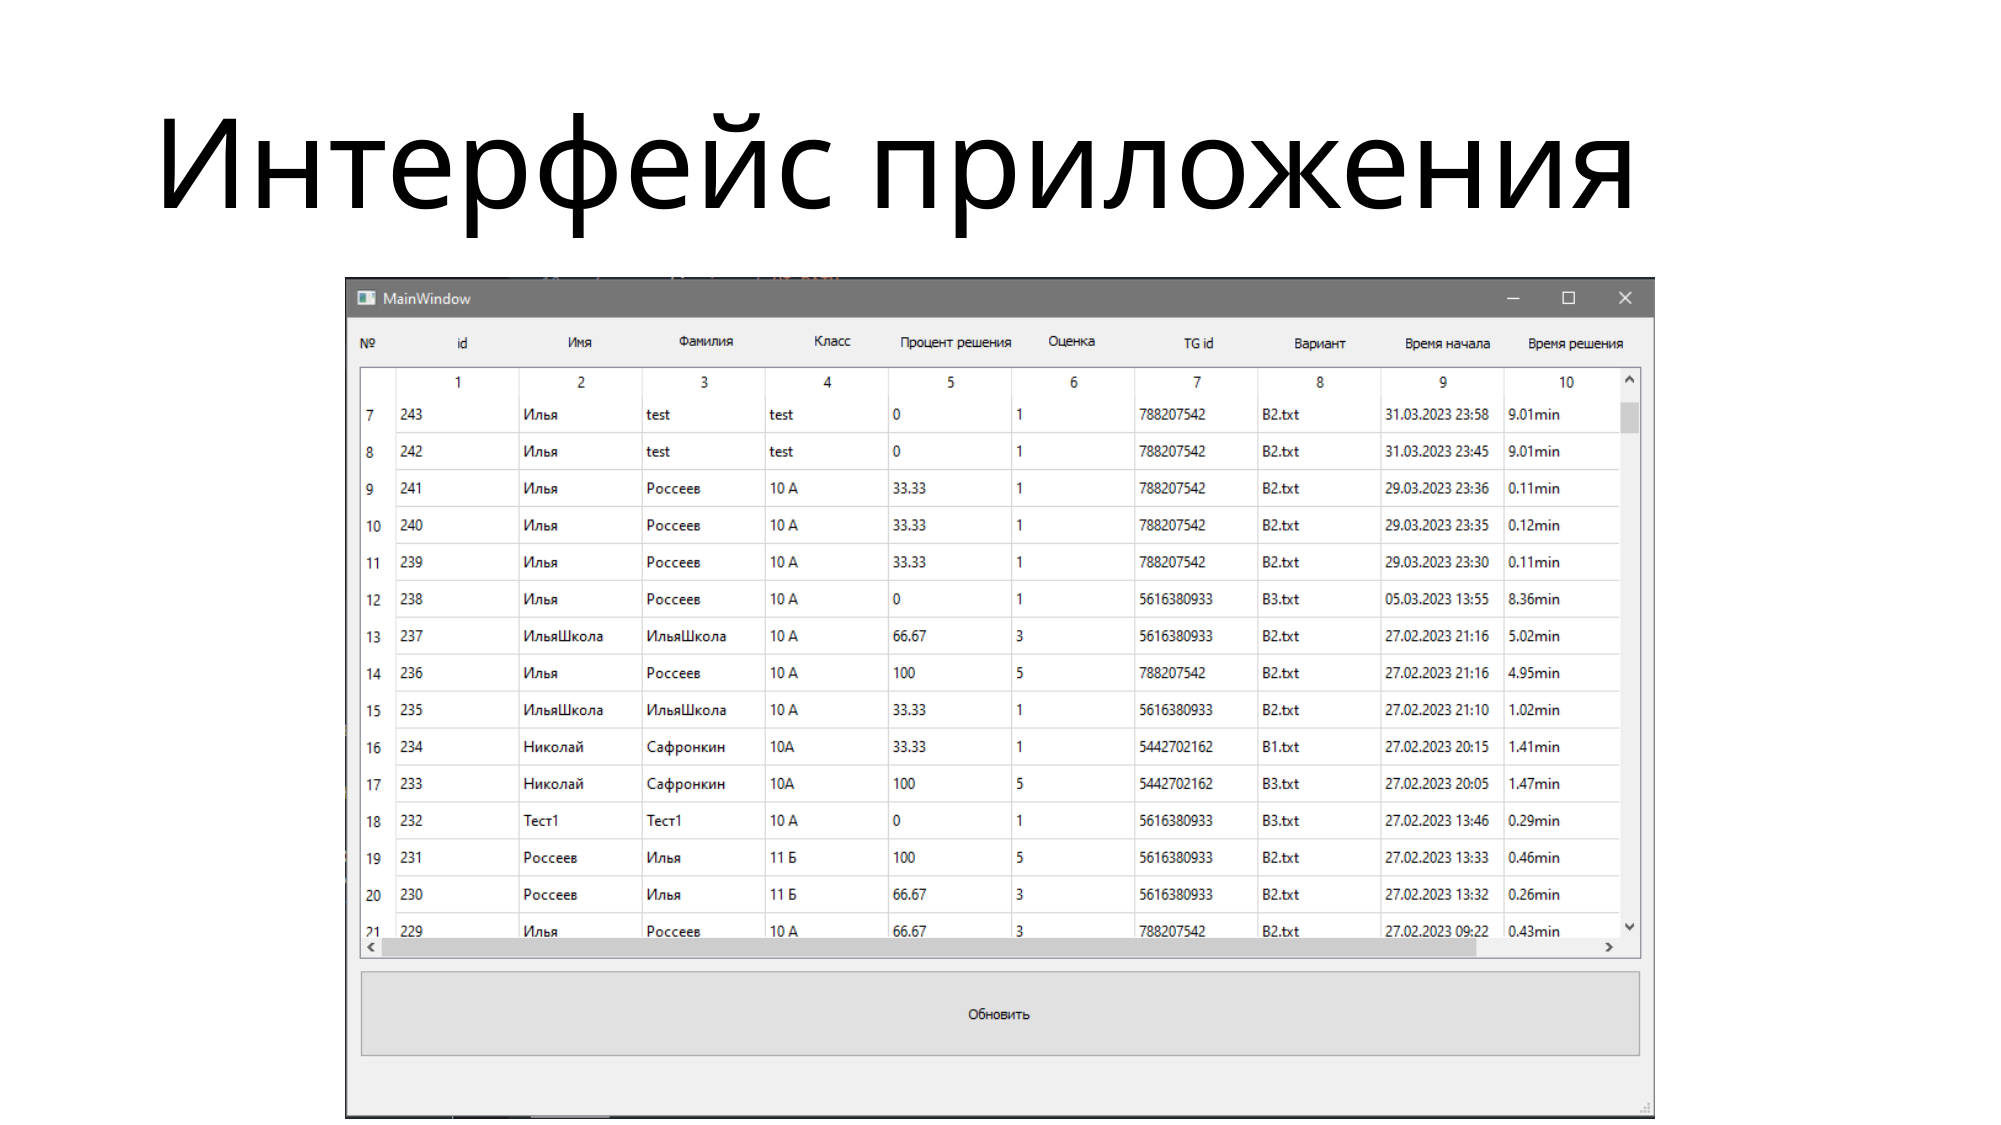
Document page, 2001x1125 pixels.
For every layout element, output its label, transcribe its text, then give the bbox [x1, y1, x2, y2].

picture [345, 277, 1655, 1119]
title Интерфейс приложения [137, 59, 1863, 278]
